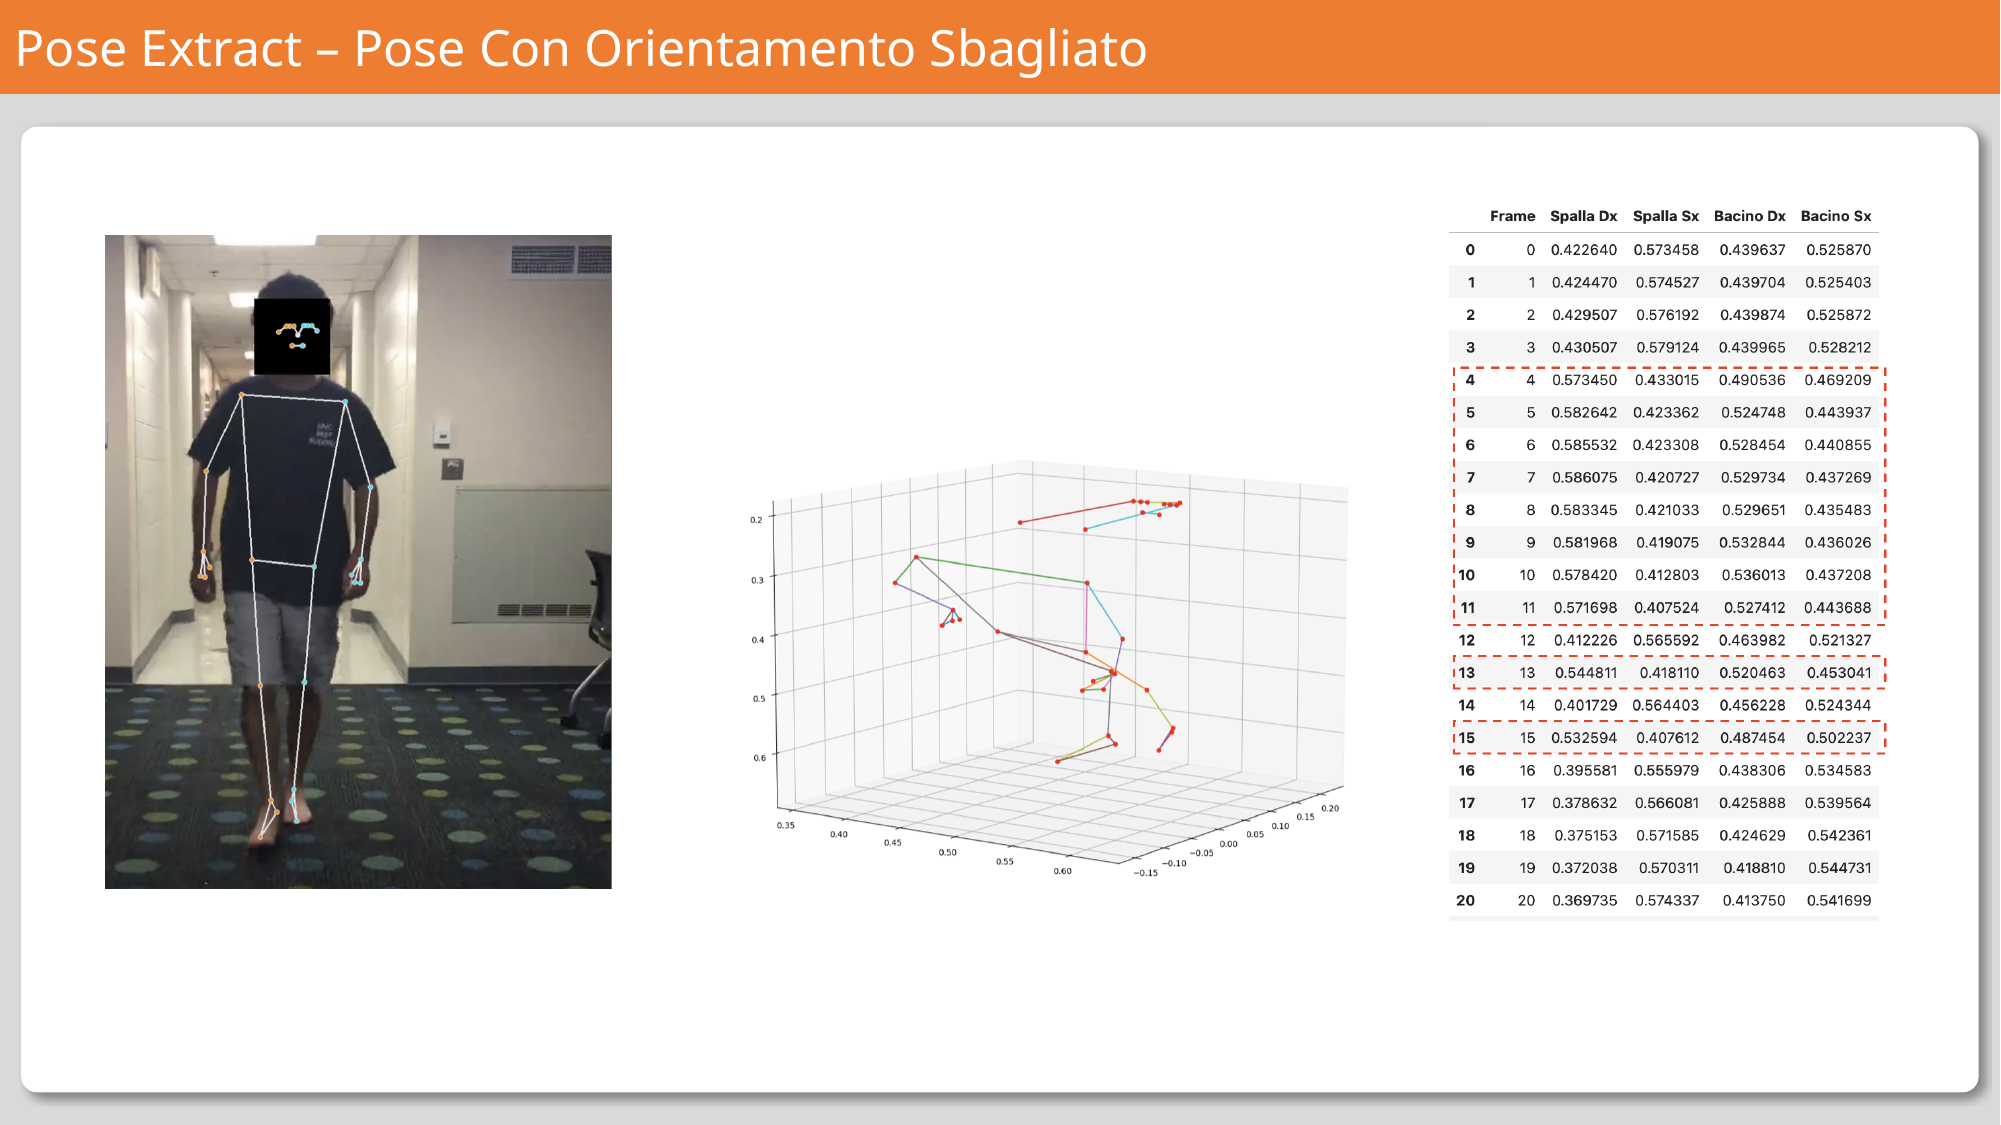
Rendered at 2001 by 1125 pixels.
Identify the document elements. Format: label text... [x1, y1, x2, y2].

text_box Pose Extract – Pose Con Orientamento Sbagliato [0, 8, 1308, 84]
picture [1448, 203, 1895, 921]
text_box [21, 126, 1979, 1093]
text_box [0, 0, 2000, 94]
picture [105, 236, 1381, 889]
